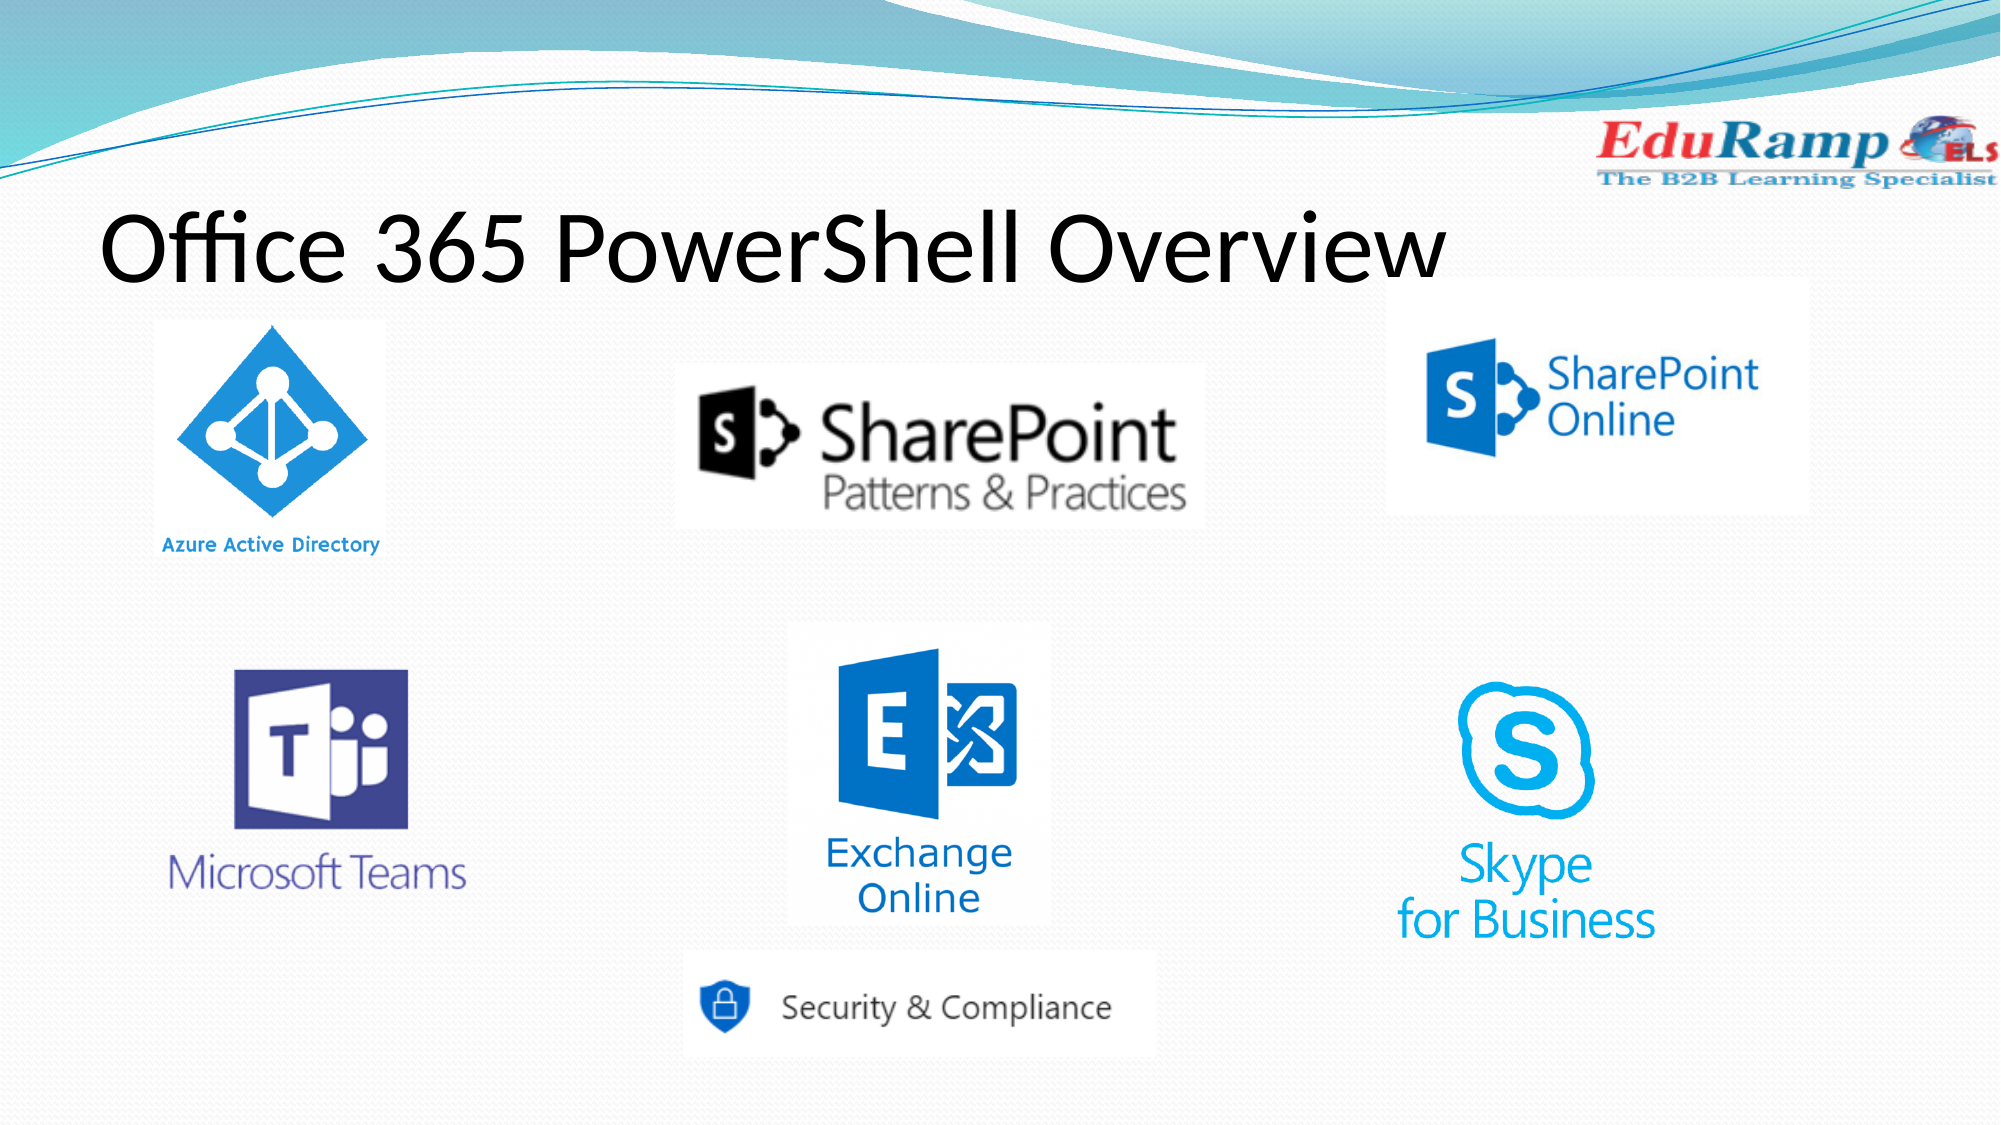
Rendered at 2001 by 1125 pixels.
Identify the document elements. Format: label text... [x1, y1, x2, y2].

picture [1900, 115, 2000, 189]
picture [1385, 668, 1667, 951]
picture [787, 621, 1052, 925]
picture [683, 949, 1156, 1057]
title Office 365 PowerShell Overview [99, 115, 1900, 304]
picture [154, 644, 476, 902]
picture [675, 362, 1206, 529]
picture [1385, 277, 1810, 515]
picture [154, 320, 387, 558]
